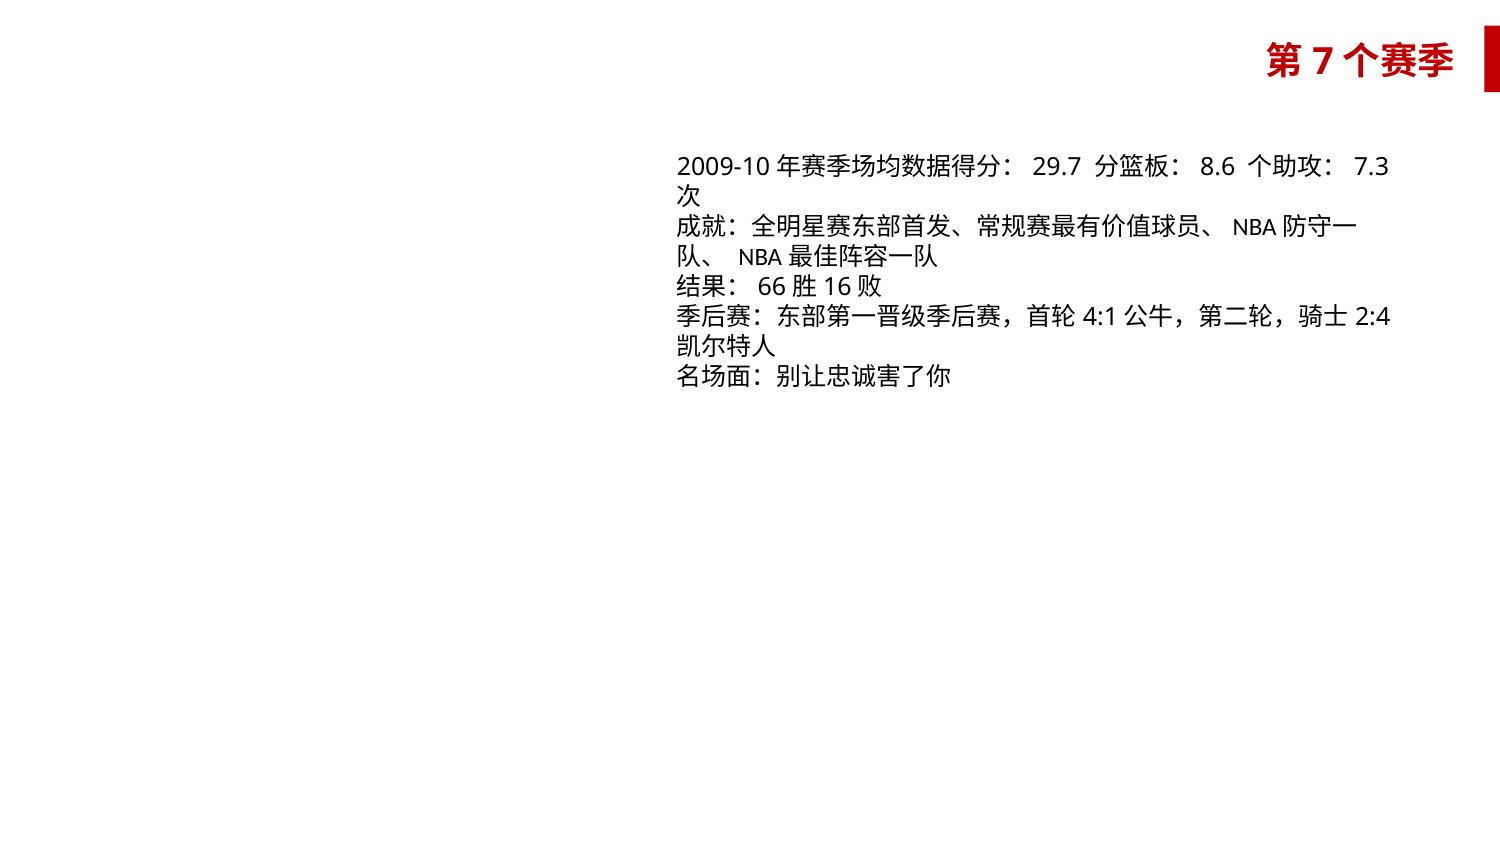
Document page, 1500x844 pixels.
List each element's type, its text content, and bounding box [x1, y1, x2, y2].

text_box 2009-10年赛季场均数据得分：29.7 分篮板：8.6 个助攻：7.3次 成就：全明星赛东部首发、常规赛最有价值球员、NBA防守一队、 NBA最佳阵容一队 结果：66胜16败 季后赛：东部第一晋级季后赛，首轮4:1公牛，第二轮，骑士2:4凯尔特人 名场面：别让忠诚害了你 [662, 143, 1413, 428]
text_box [1482, 24, 1500, 94]
text_box 第7个赛季 [1037, 31, 1467, 88]
